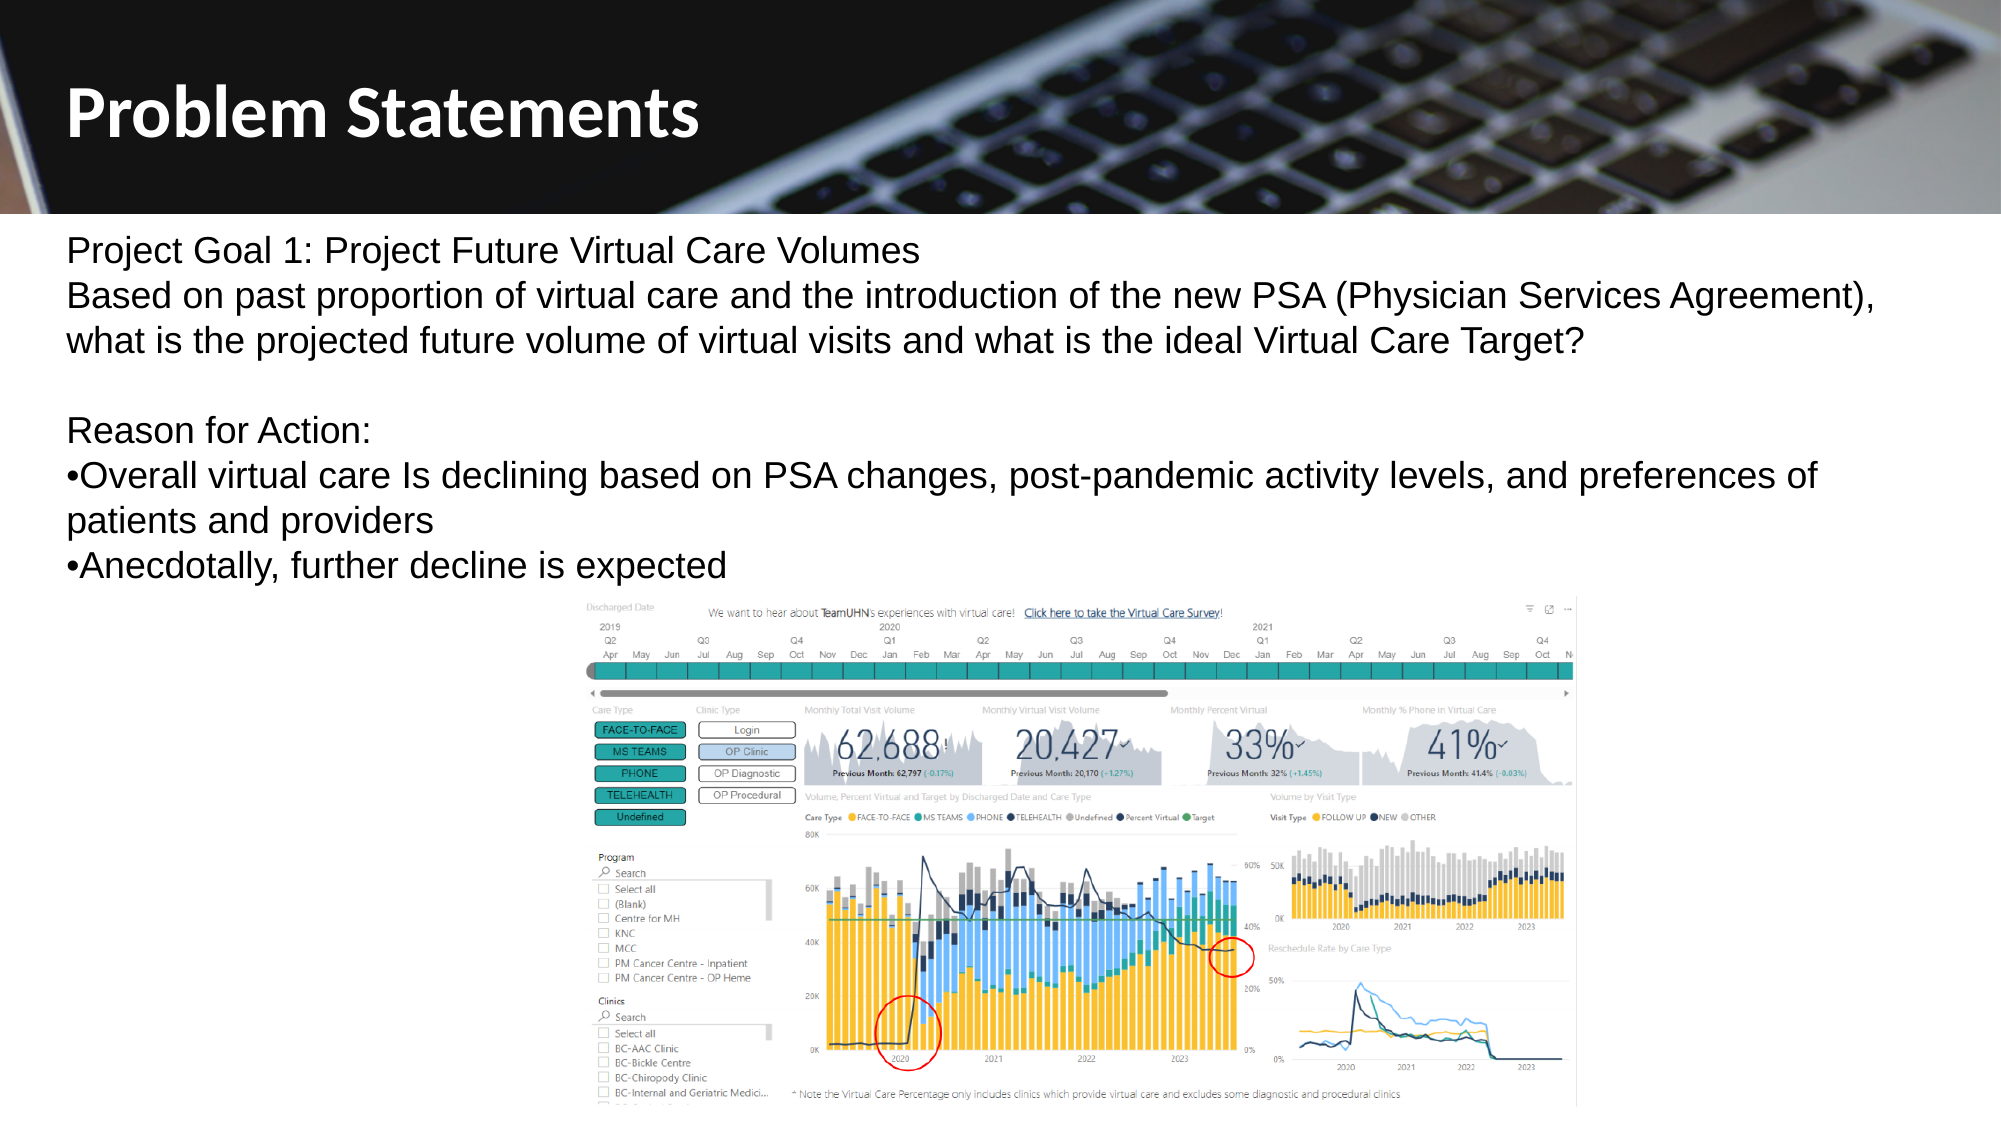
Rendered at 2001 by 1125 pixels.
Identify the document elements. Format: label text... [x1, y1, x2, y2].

picture [0, 0, 2001, 214]
picture [583, 596, 1577, 1107]
text_box Project Goal 1: Project Future Virtual Care Volumes Based on past proportion of virtual care and the introduction of the new PSA (Physician Services Agreement), what is the projected future volume of virtual visits and what is the ideal Virtual Care Target? Reason for Action: •Overall virtual care Is declining based on PSA changes, post-pandemic activity levels, and preferences of patients and providers •Anecdotally, further decline is expected [51, 218, 1942, 594]
